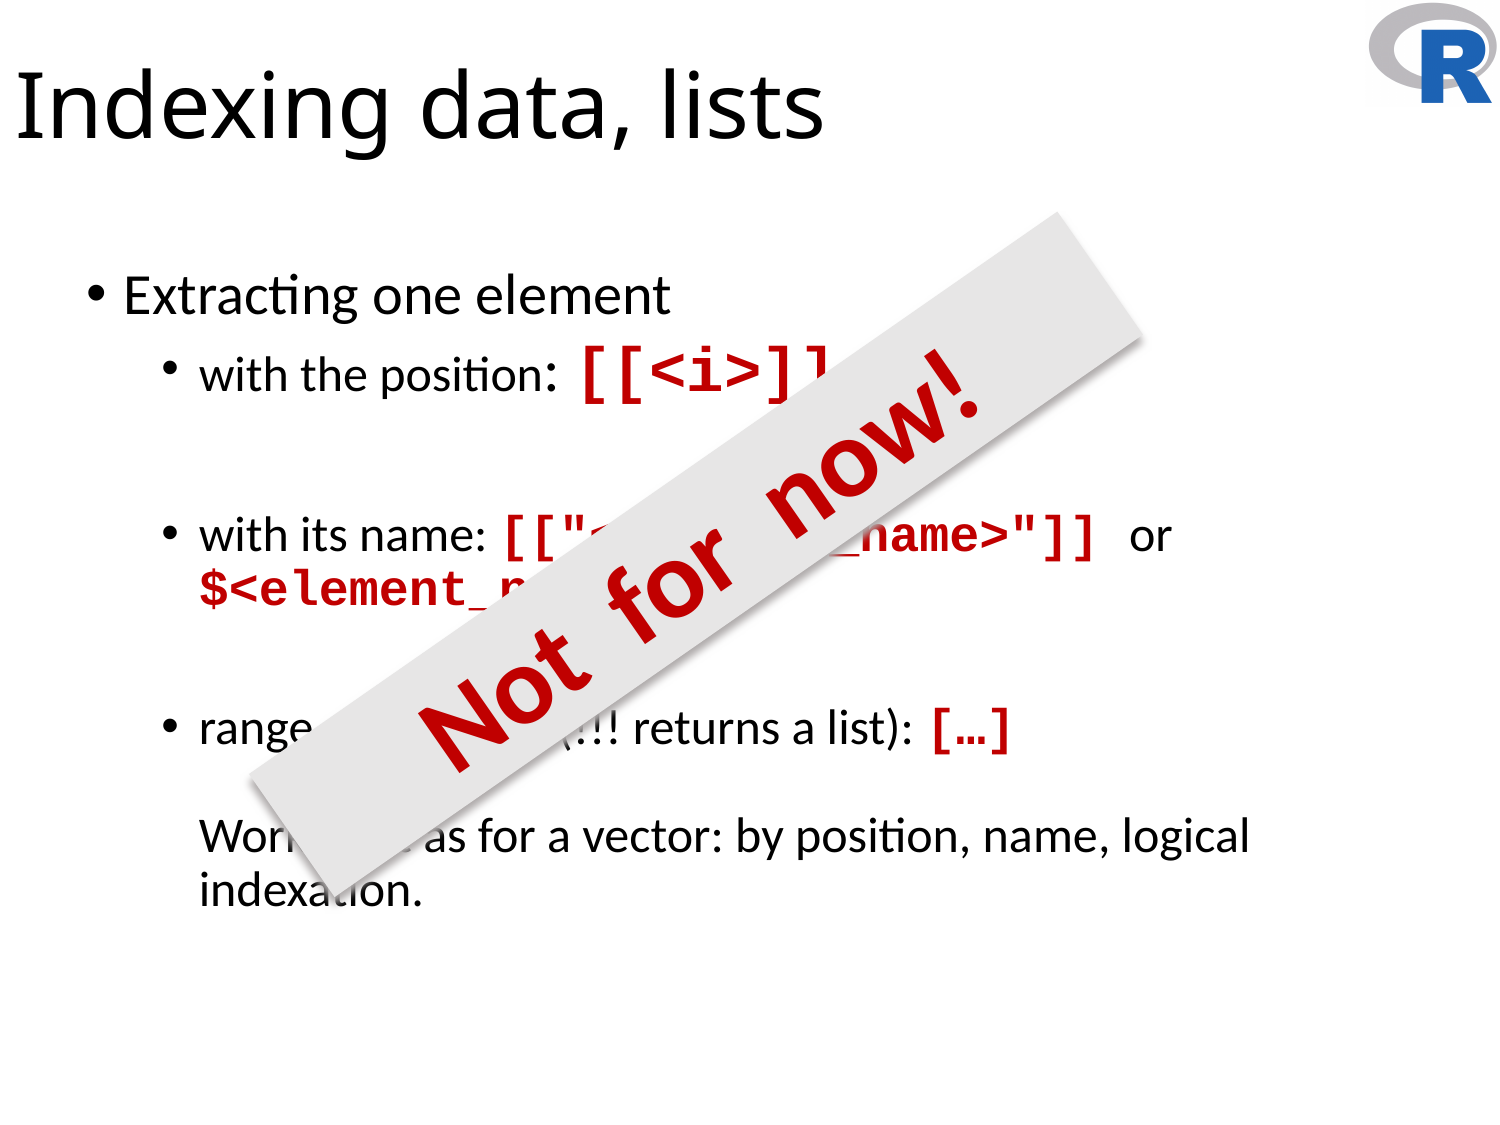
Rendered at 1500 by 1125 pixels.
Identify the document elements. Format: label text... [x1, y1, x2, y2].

text_box Indexing data, lists [0, 0, 1500, 218]
text_box Not for now! [248, 211, 1143, 898]
picture [1365, 0, 1500, 107]
list Extracting one element with the position: [[<i>]] with its name: [["<element_name>"]] or $<element_name> range of element (!!! returns a list): […] Works just as for a vector: by position, name, logical indexation. [71, 256, 1366, 971]
